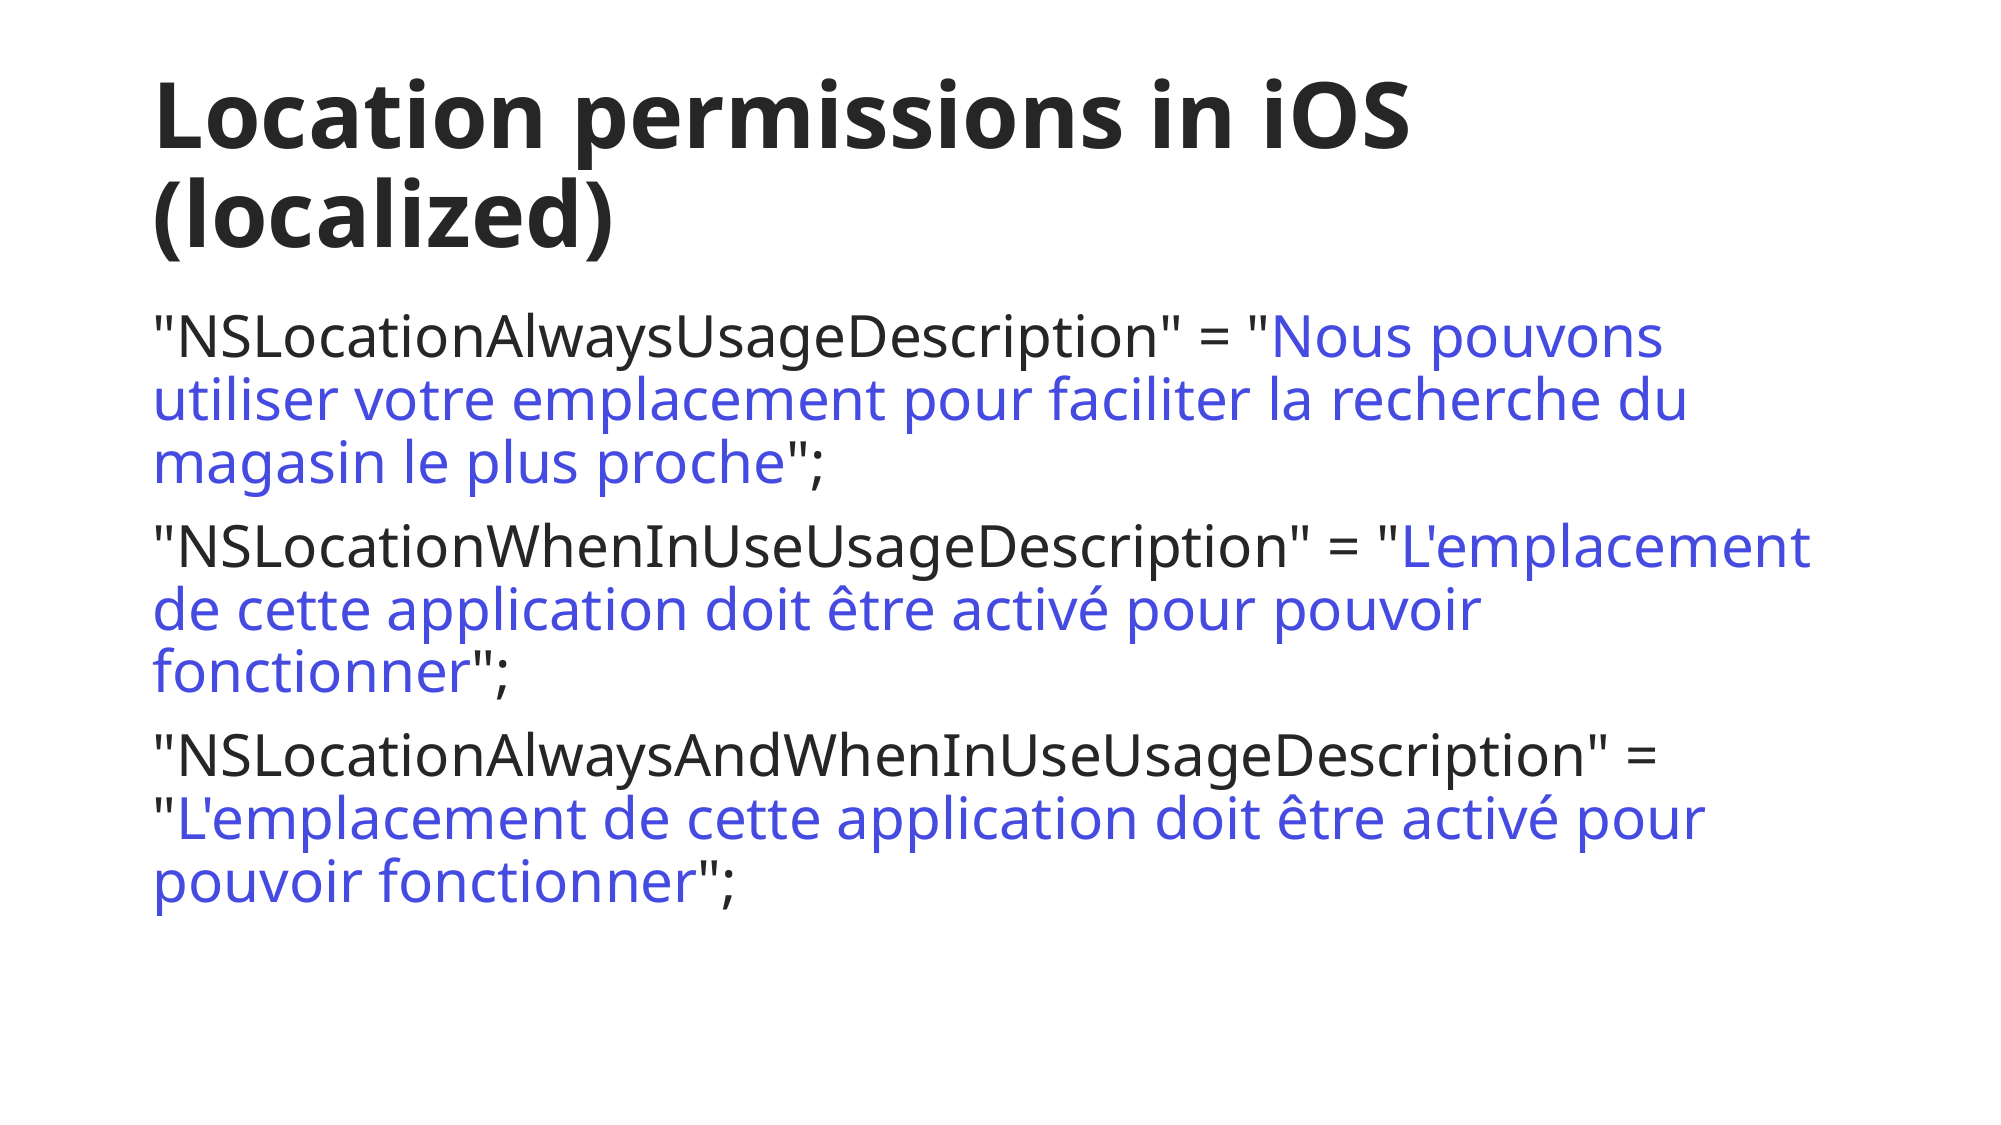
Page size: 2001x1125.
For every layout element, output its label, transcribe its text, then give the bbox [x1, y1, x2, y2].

title Location permissions in iOS (localized) [137, 59, 1863, 278]
list "NSLocationAlwaysUsageDescription" = "Nous pouvons utiliser votre emplacement pour faciliter la recherche du magasin le plus proche"; "NSLocationWhenInUseUsageDescription" = "L'emplacement de cette application doit être activé pour pouvoir fonctionner"; "NSLocationAlwaysAndWhenInUseUsageDescription" = "L'emplacement de cette application doit être activé pour pouvoir fonctionner"; [137, 299, 1863, 1014]
